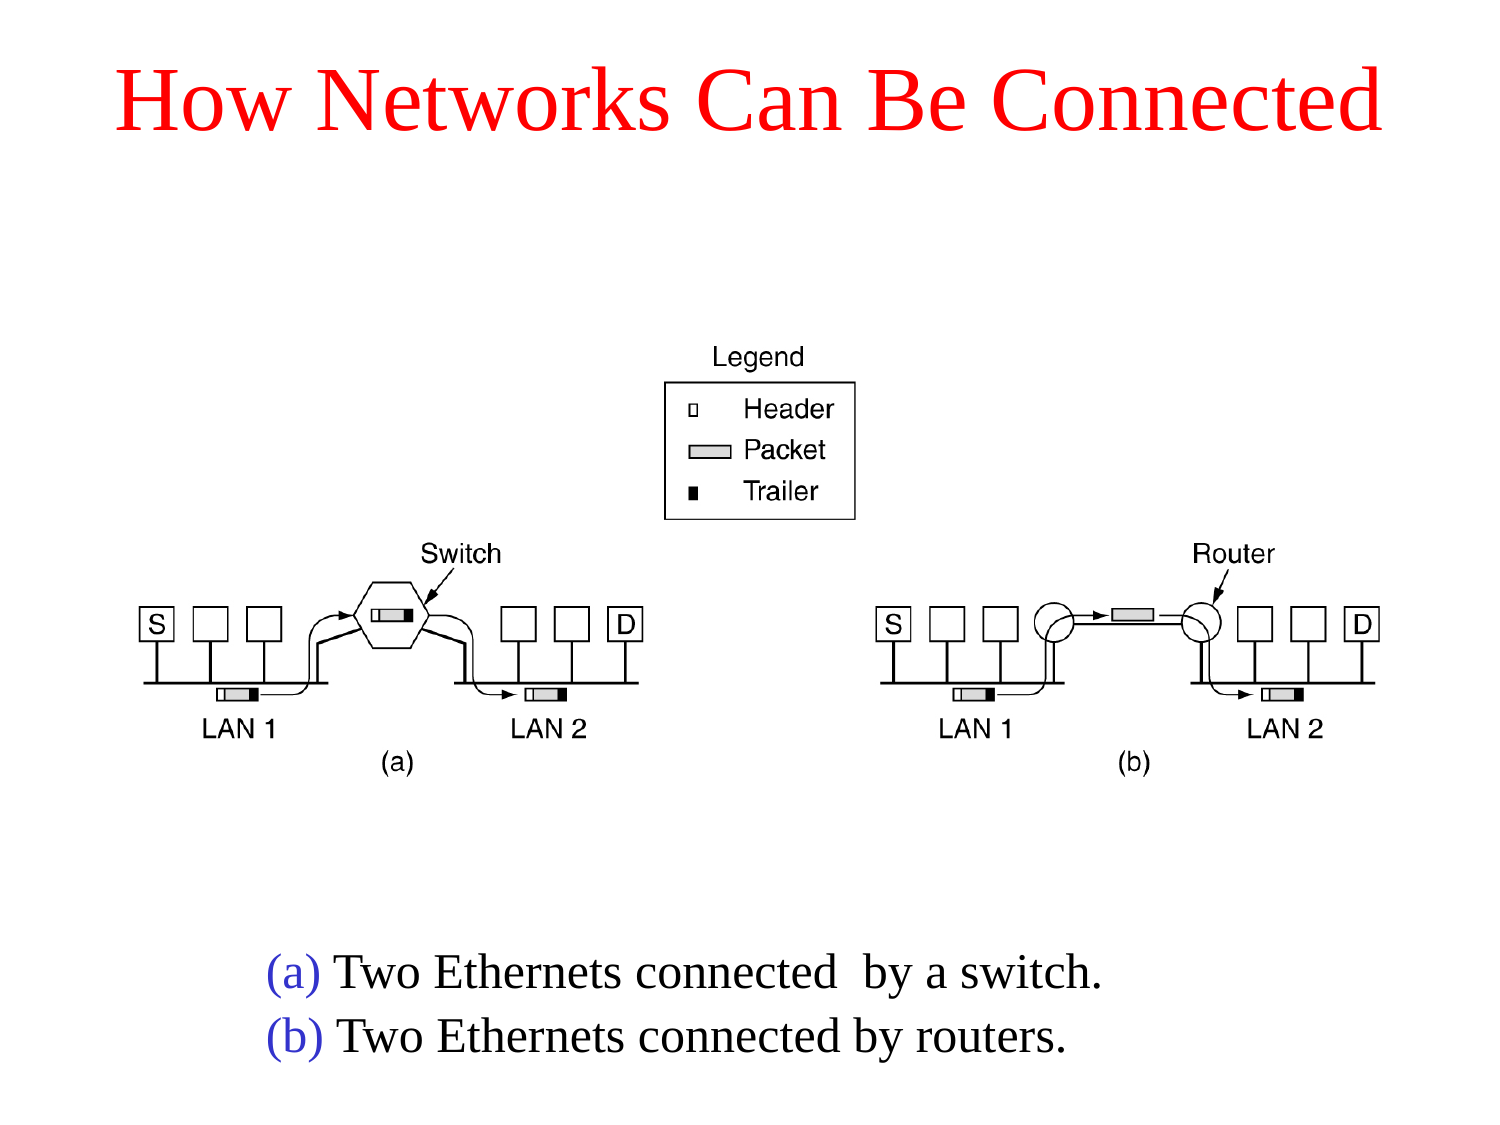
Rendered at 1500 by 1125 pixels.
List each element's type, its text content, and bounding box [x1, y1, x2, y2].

title How Networks Can Be Connected [0, 0, 1500, 188]
list (a) Two Ethernets connected by a switch. (b) Two Ethernets connected by routers. [250, 937, 1500, 1076]
picture [134, 339, 1383, 779]
